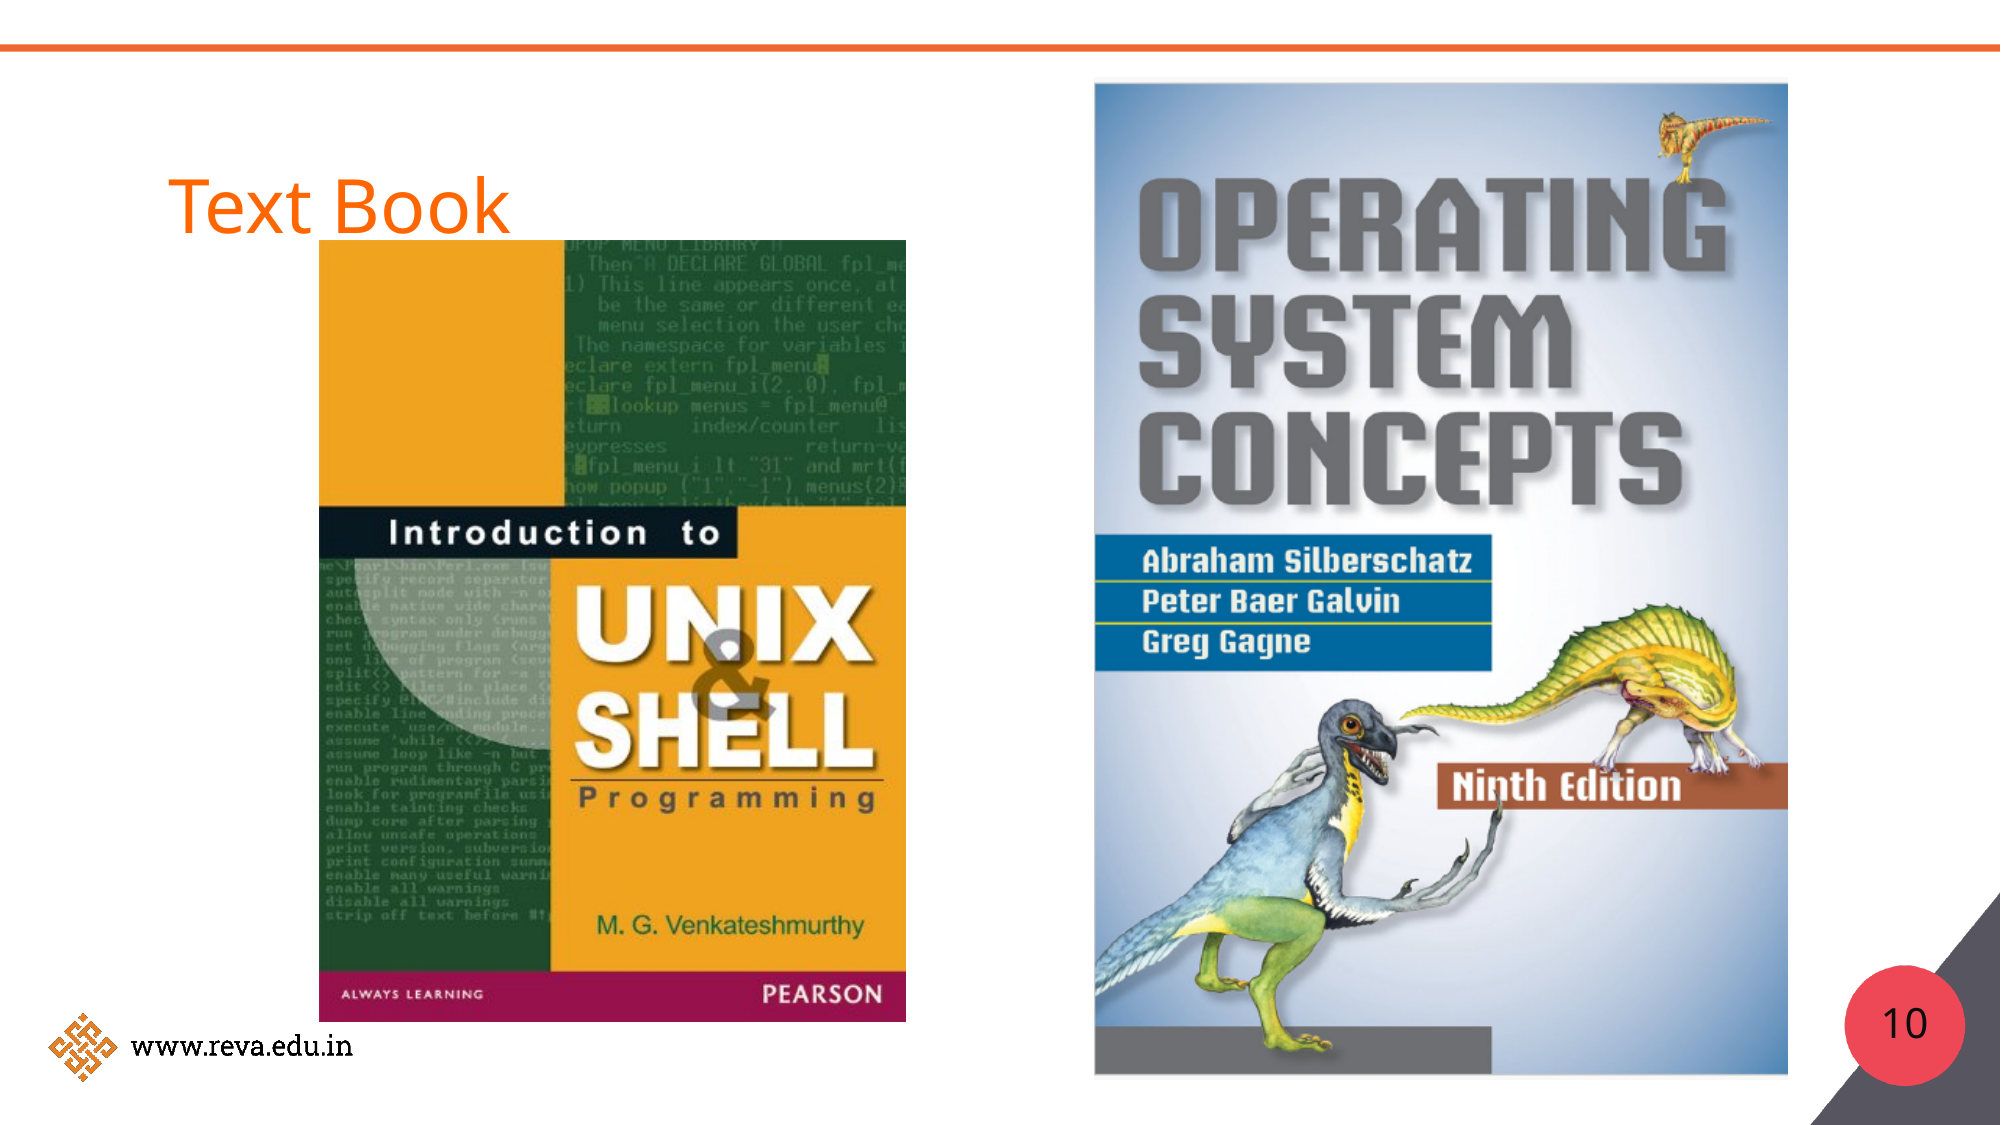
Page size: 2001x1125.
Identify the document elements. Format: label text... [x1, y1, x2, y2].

picture [1094, 77, 1788, 1080]
text_box 10 [1865, 989, 1944, 1054]
title Text Book [153, 115, 1094, 304]
picture [31, 240, 906, 1092]
picture [1801, 882, 2000, 1125]
